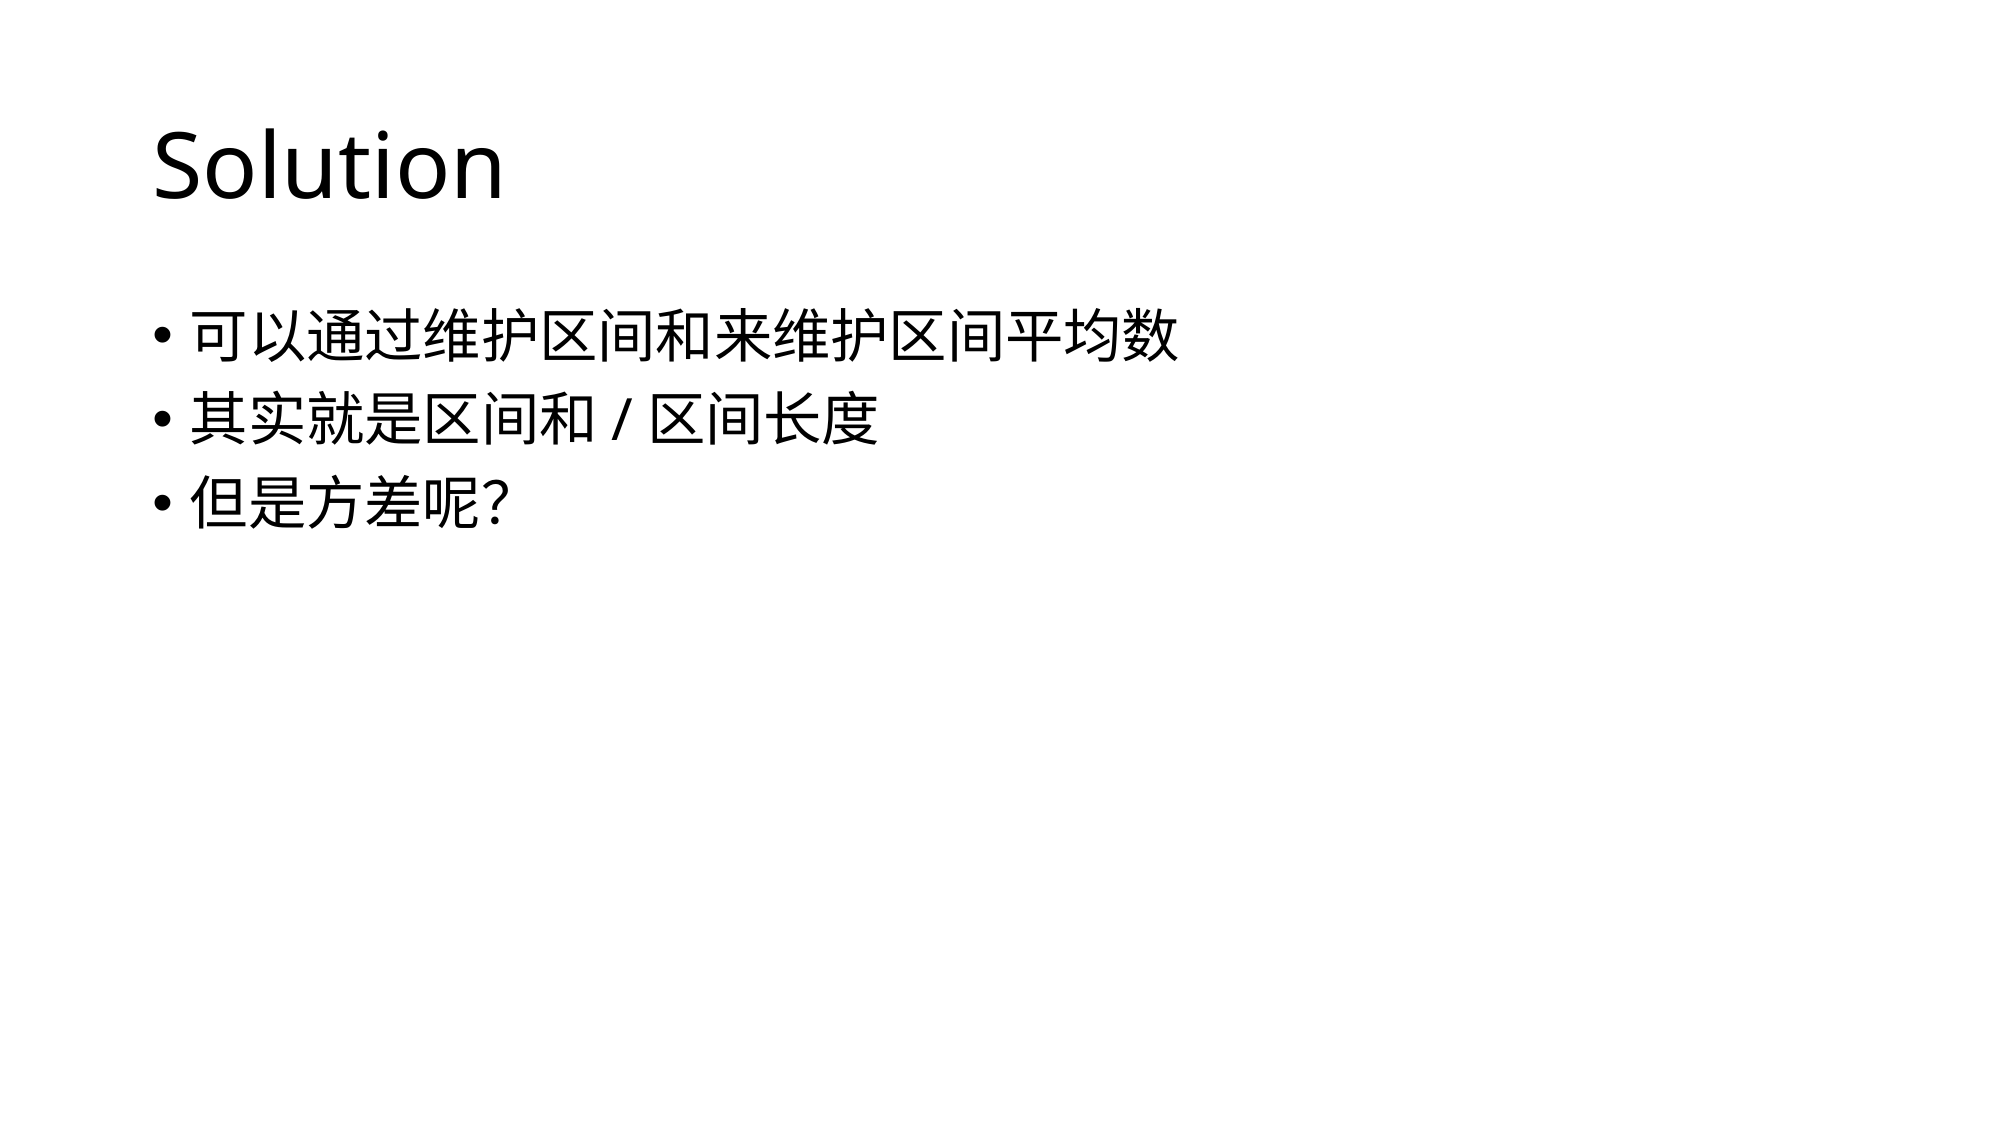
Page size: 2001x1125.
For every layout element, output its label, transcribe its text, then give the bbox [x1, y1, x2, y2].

title Solution [137, 59, 1863, 278]
list 可以通过维护区间和来维护区间平均数 其实就是区间和/区间长度 但是方差呢？ [137, 299, 1863, 1014]
